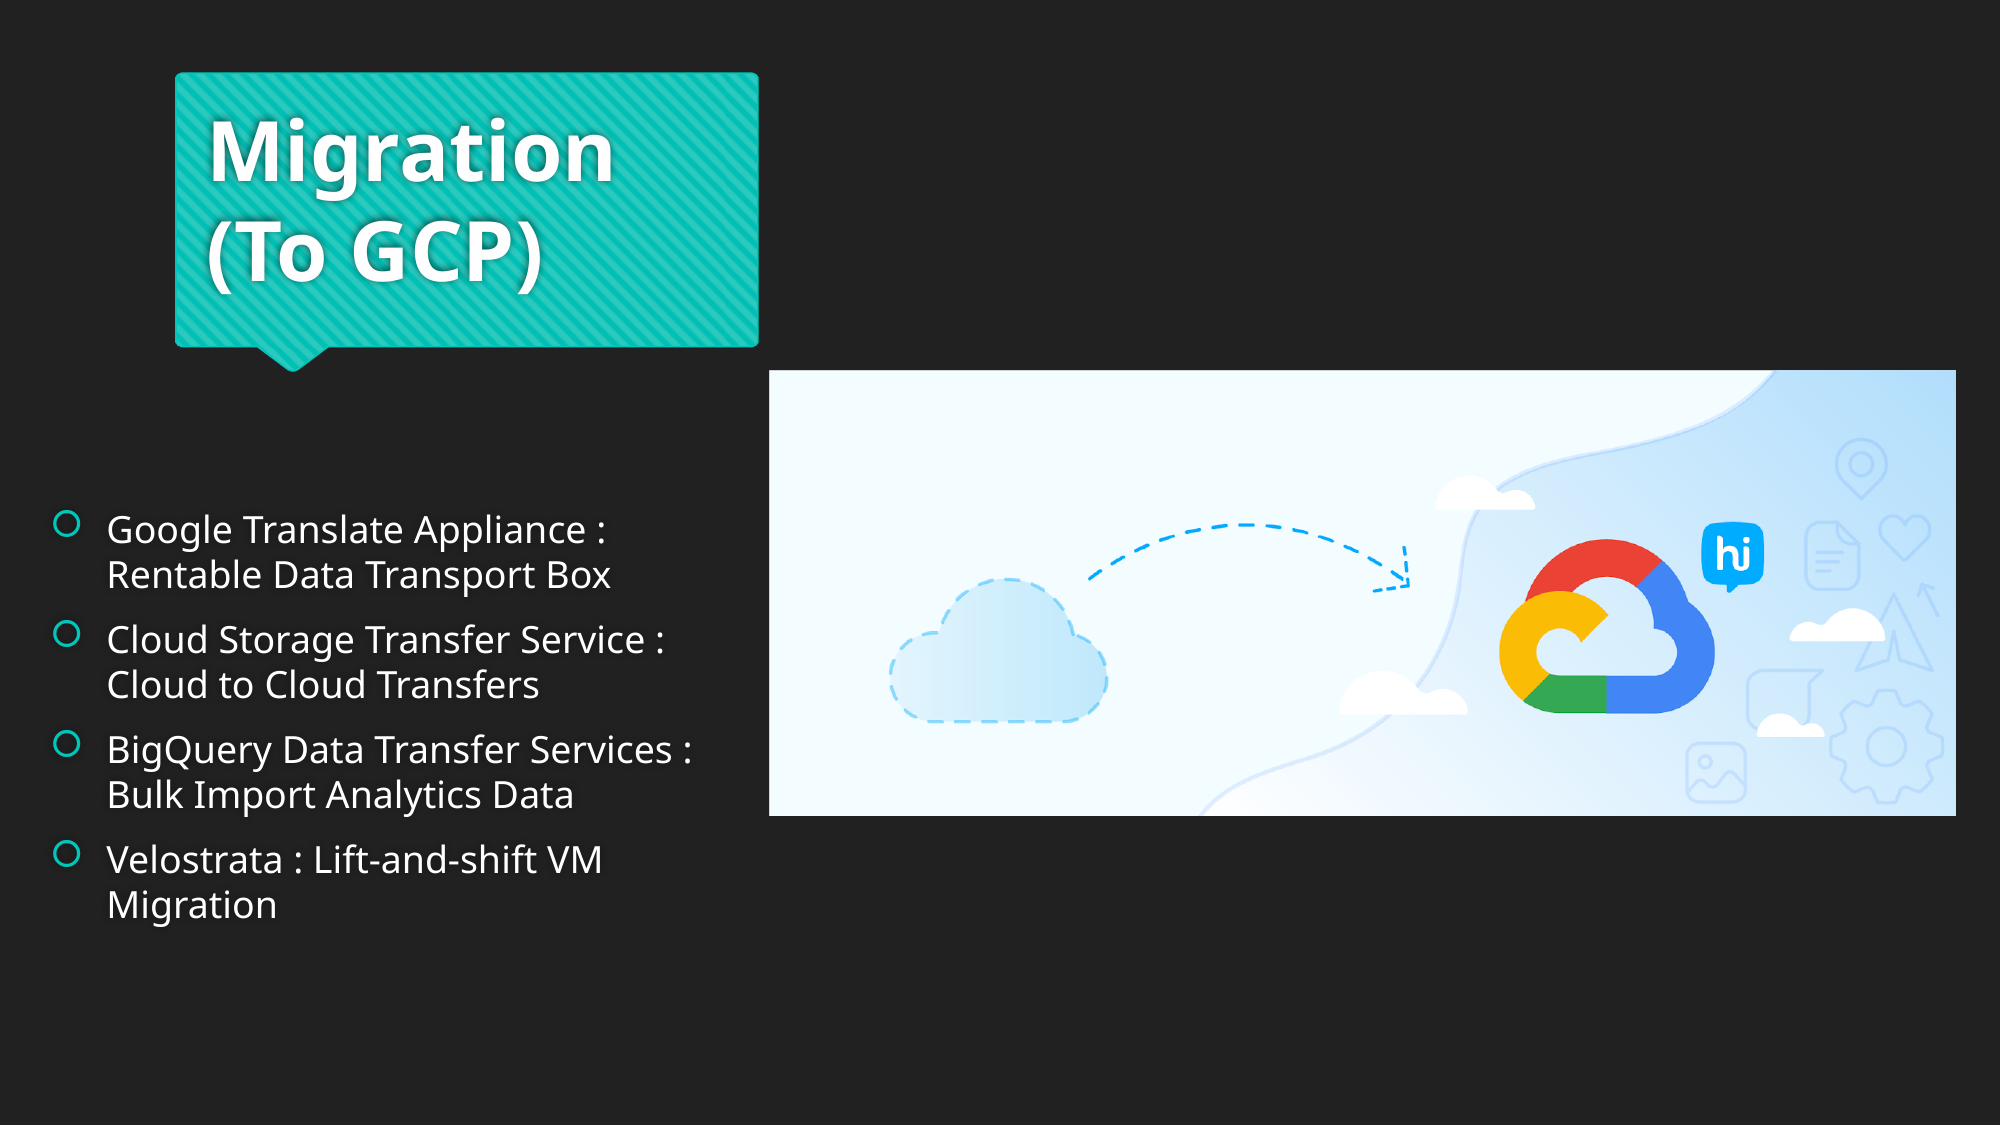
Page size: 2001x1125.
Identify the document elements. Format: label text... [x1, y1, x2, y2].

picture [769, 370, 1956, 816]
list Google Translate Appliance : Rentable Data Transport Box Cloud Storage Transfer Service : Cloud to Cloud Transfers BigQuery Data Transfer Services : Bulk Import Analytics Data Velostrata : Lift-and-shift VM Migration [35, 370, 758, 1062]
title Migration (To GCP) [191, 123, 710, 306]
